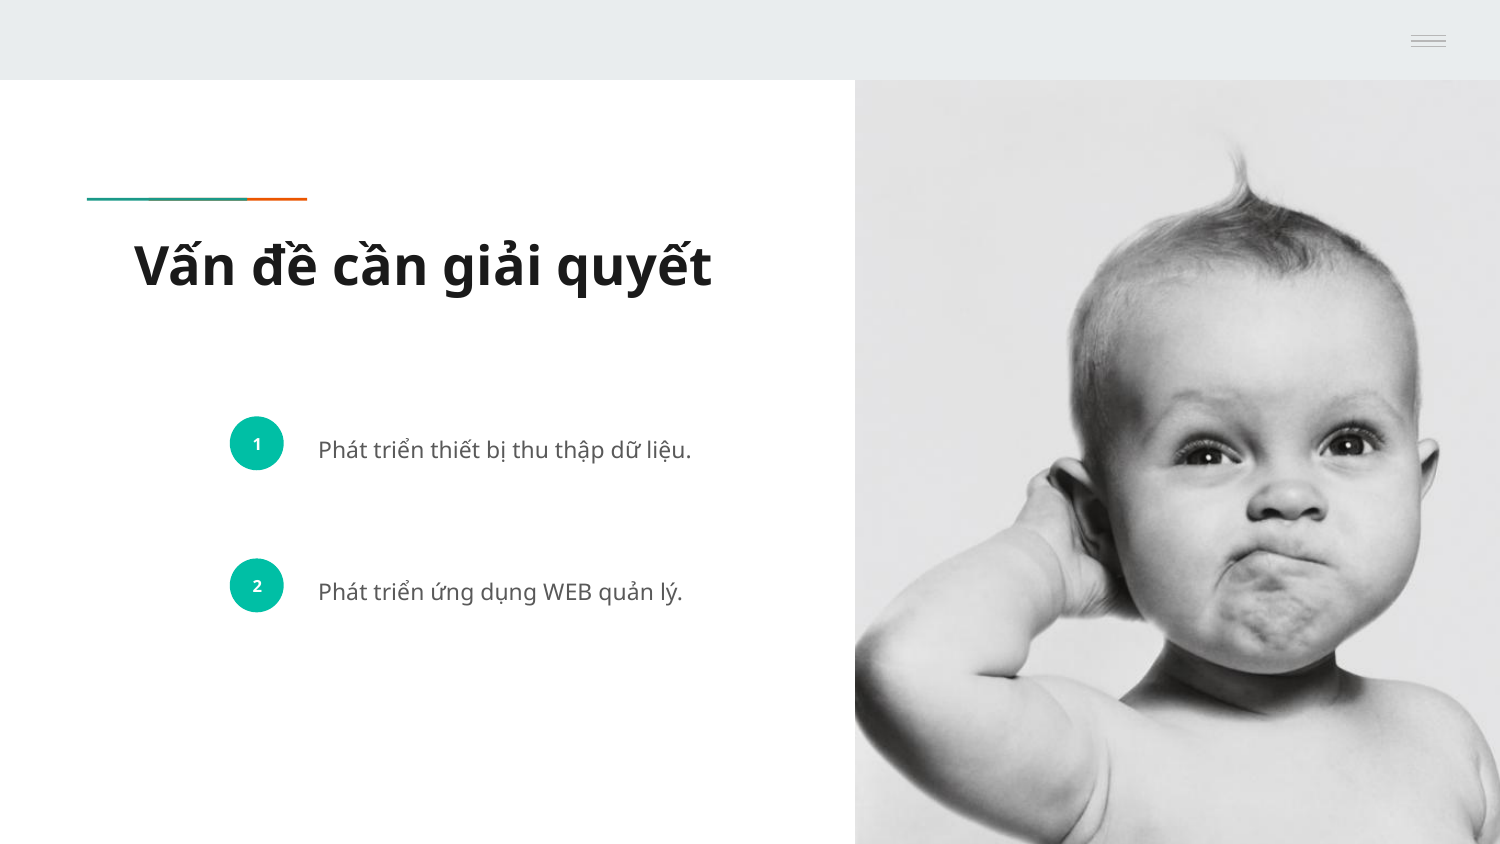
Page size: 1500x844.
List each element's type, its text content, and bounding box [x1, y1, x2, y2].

list Phát triển thiết bị thu thập dữ liệu. [303, 416, 768, 481]
text_box 2 [229, 558, 284, 613]
picture [855, 80, 1500, 844]
text_box 1 [229, 416, 284, 471]
list Phát triển ứng dụng WEB quản lý. [303, 558, 768, 731]
title Vấn đề cần giải quyết [119, 216, 850, 305]
